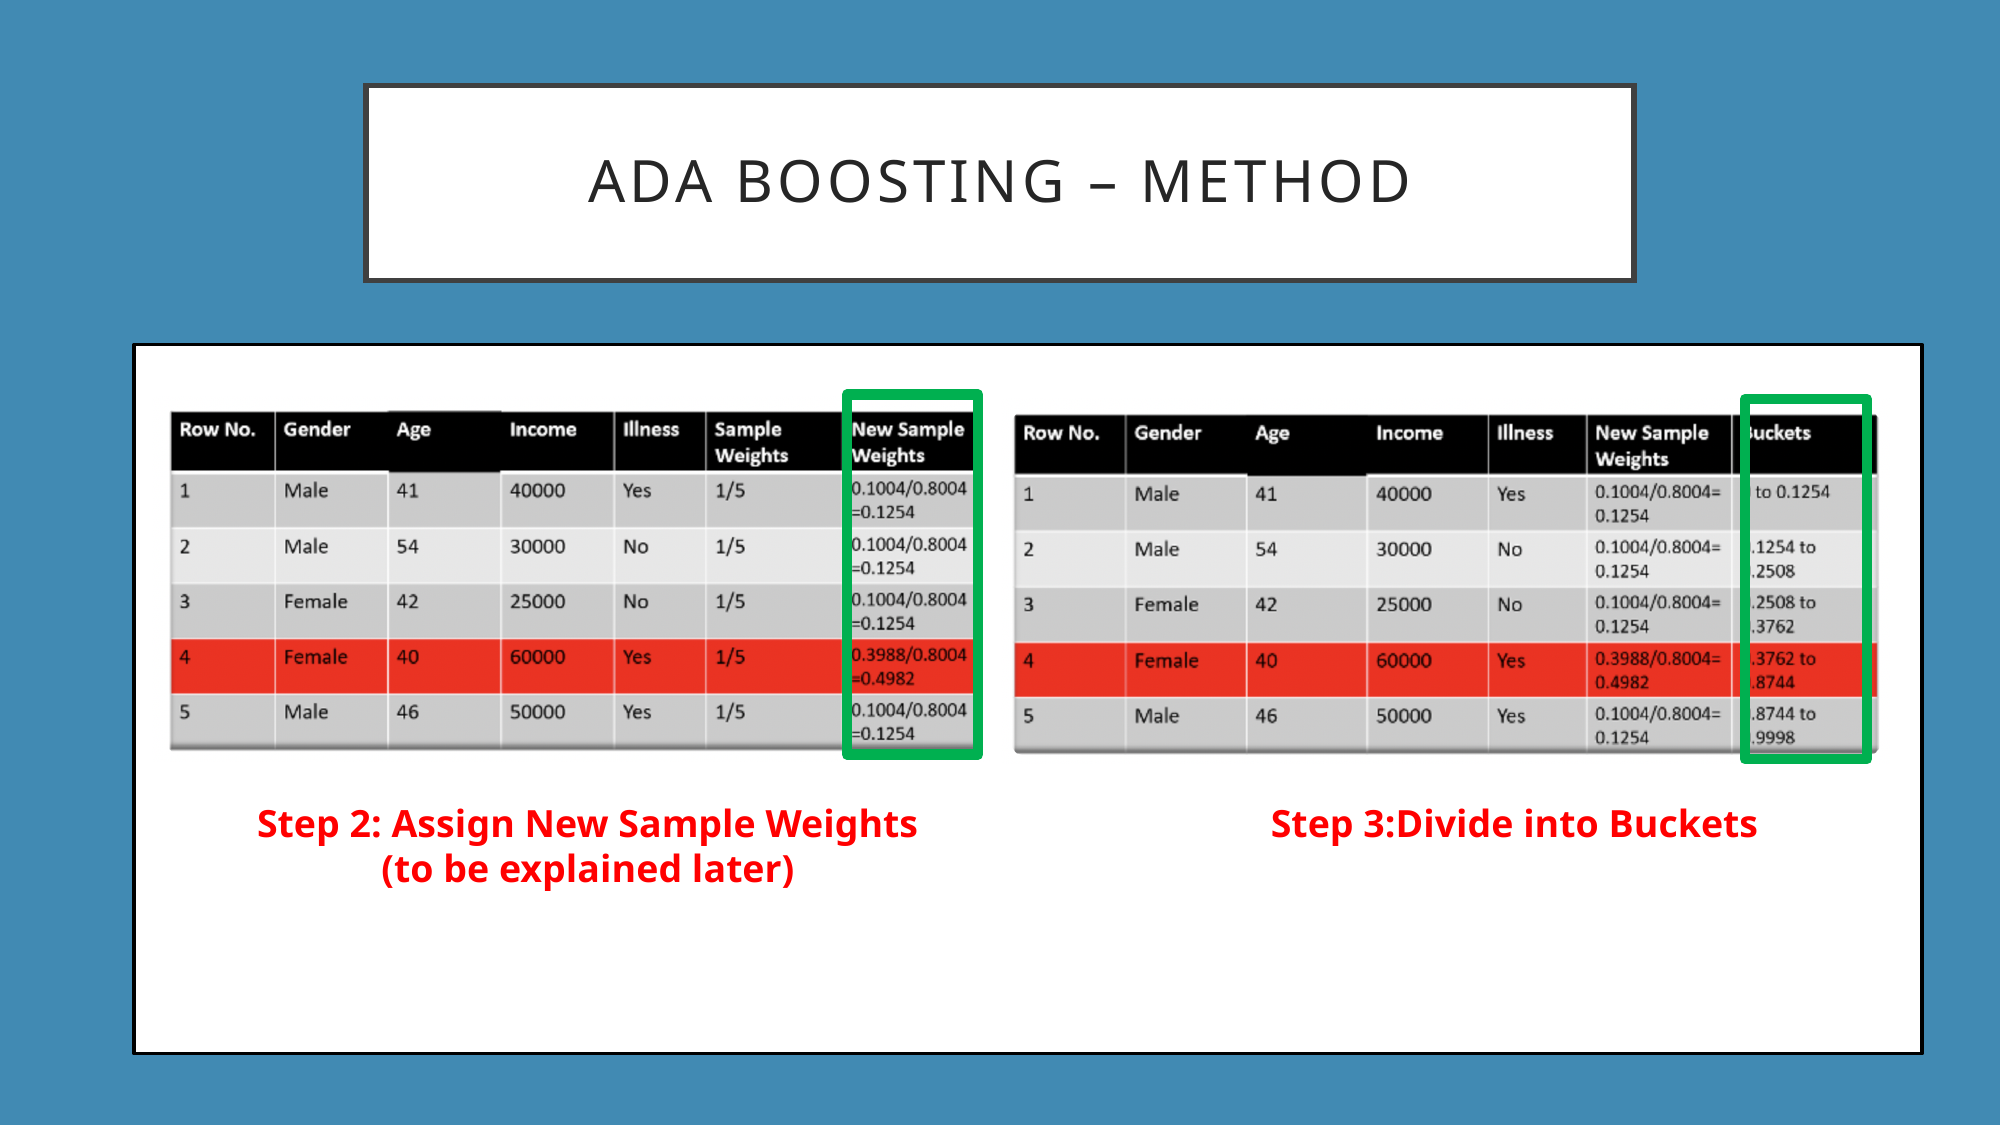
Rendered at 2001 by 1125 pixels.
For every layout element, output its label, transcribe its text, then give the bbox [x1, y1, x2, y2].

picture [1001, 398, 1890, 764]
picture [152, 396, 990, 762]
title Ada BOOSTing – Method [363, 83, 1637, 283]
text_box [133, 343, 1923, 1055]
text_box Step 2: Assign New Sample Weights (to be explained later) [88, 792, 1089, 898]
text_box Step 3:Divide into Buckets [1255, 792, 2000, 853]
